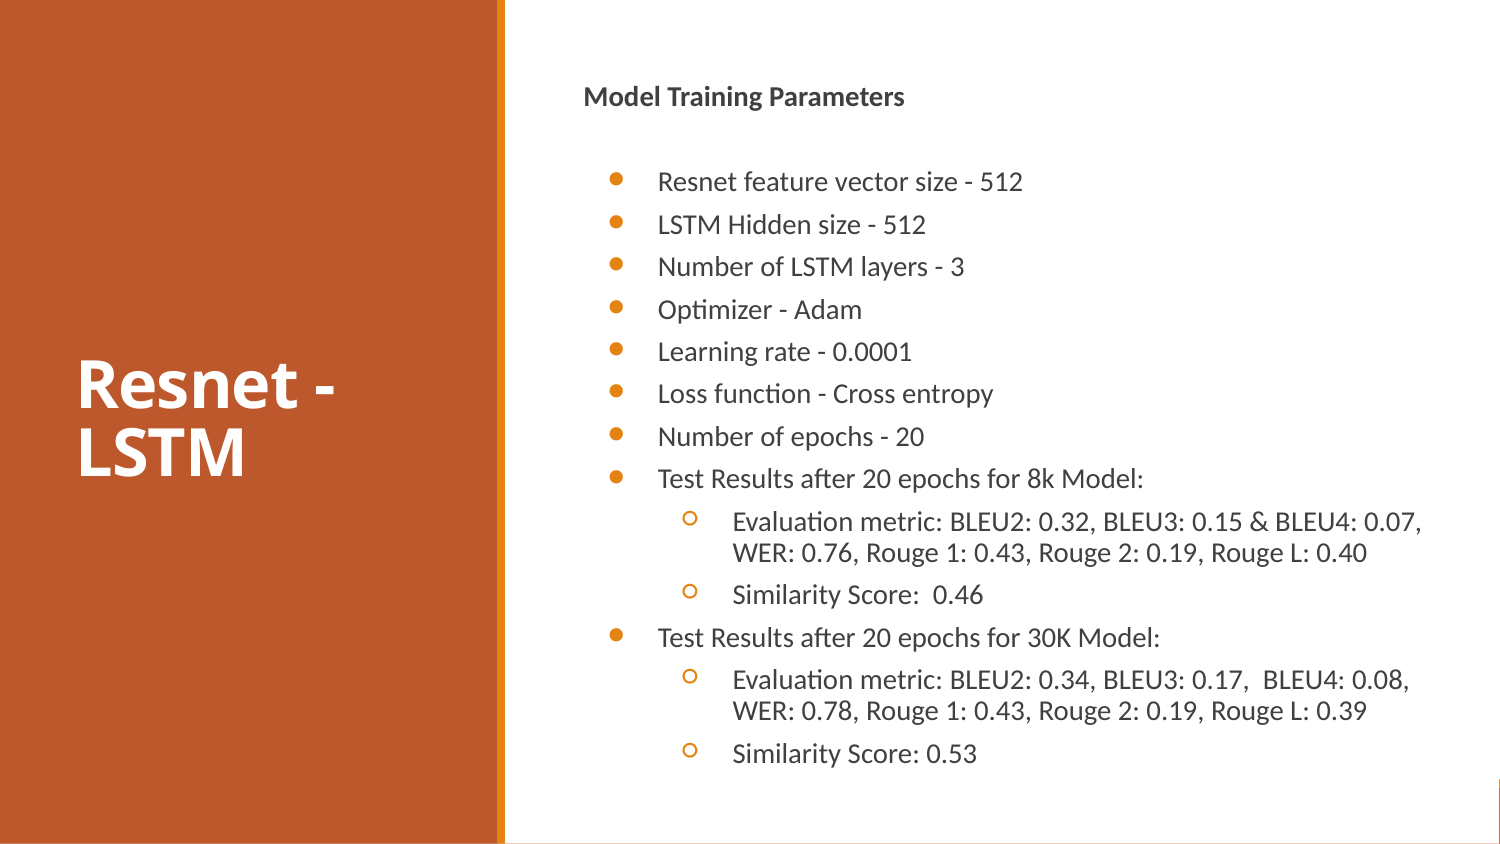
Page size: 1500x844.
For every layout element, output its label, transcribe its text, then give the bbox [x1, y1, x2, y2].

text_box [0, 0, 496, 844]
text_box [496, 224, 506, 844]
text_box [506, 0, 1500, 844]
text_box [496, 0, 506, 210]
title Resnet - LSTM [60, 74, 441, 770]
list Model Training Parameters Resnet feature vector size - 512 LSTM Hidden size - 512 Number of LSTM layers - 3 Optimizer - Adam Learning rate - 0.0001 Loss function - Cross entropy Number of epochs - 20 Test Results after 20 epochs for 8k Model: Evaluation metric: BLEU2: 0.32, BLEU3: 0.15 & BLEU4: 0.07, WER: 0.76, Rouge 1: 0.43, Rouge 2: 0.19, Rouge L: 0.40 Similarity Score: 0.46 Test Results after 20 epochs for 30K Model: Evaluation metric: BLEU2: 0.34, BLEU3: 0.17, BLEU4: 0.08, WER: 0.78, Rouge 1: 0.43, Rouge 2: 0.19, Rouge L: 0.39 Similarity Score: 0.53 [583, 74, 1460, 788]
